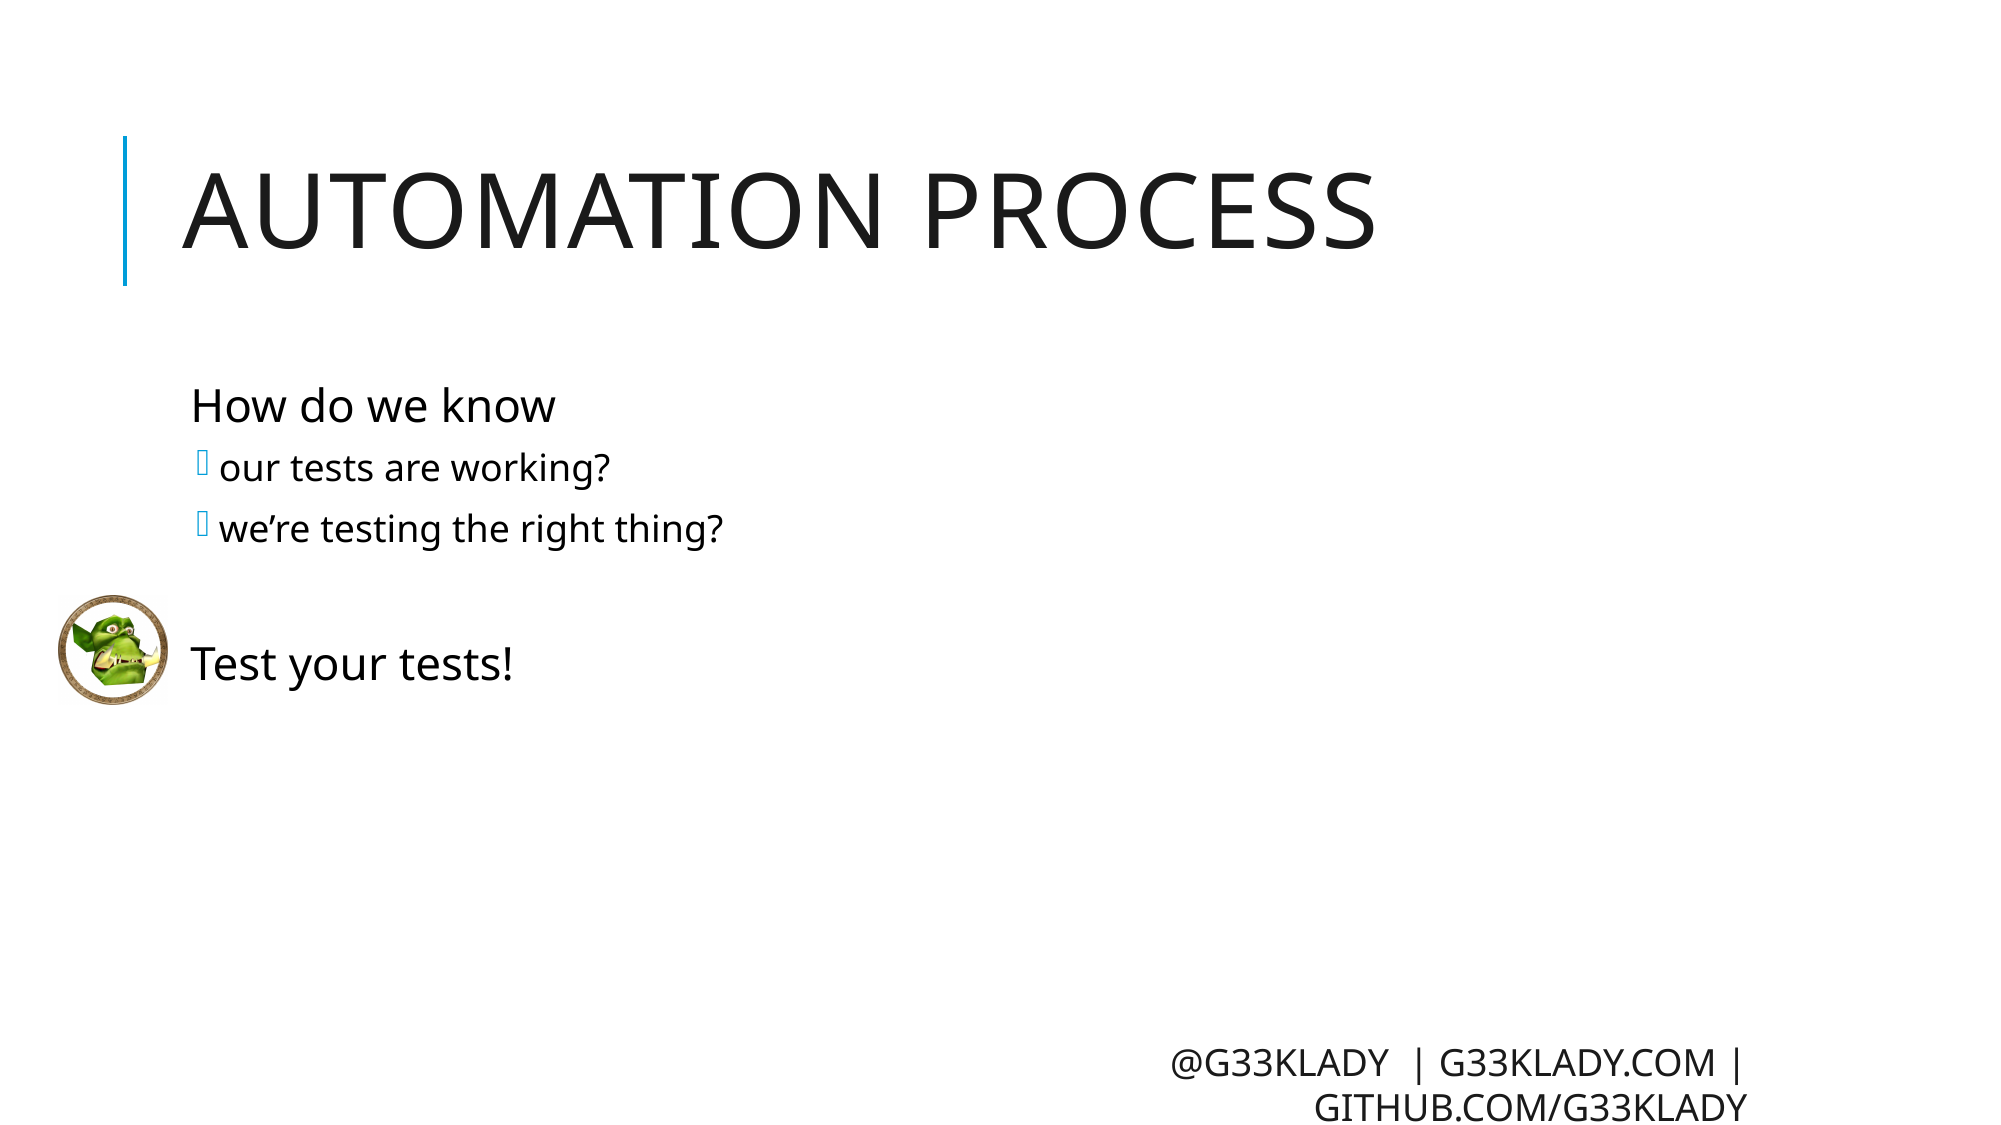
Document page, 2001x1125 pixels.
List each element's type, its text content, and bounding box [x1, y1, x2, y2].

footer @g33klady | g33klady.com | github.com/g33klady [794, 1061, 1763, 1107]
picture [58, 595, 169, 706]
title Automation process [168, 96, 1763, 342]
list How do we know our tests are working? we’re testing the right thing? Test your tests! [168, 375, 1763, 1035]
